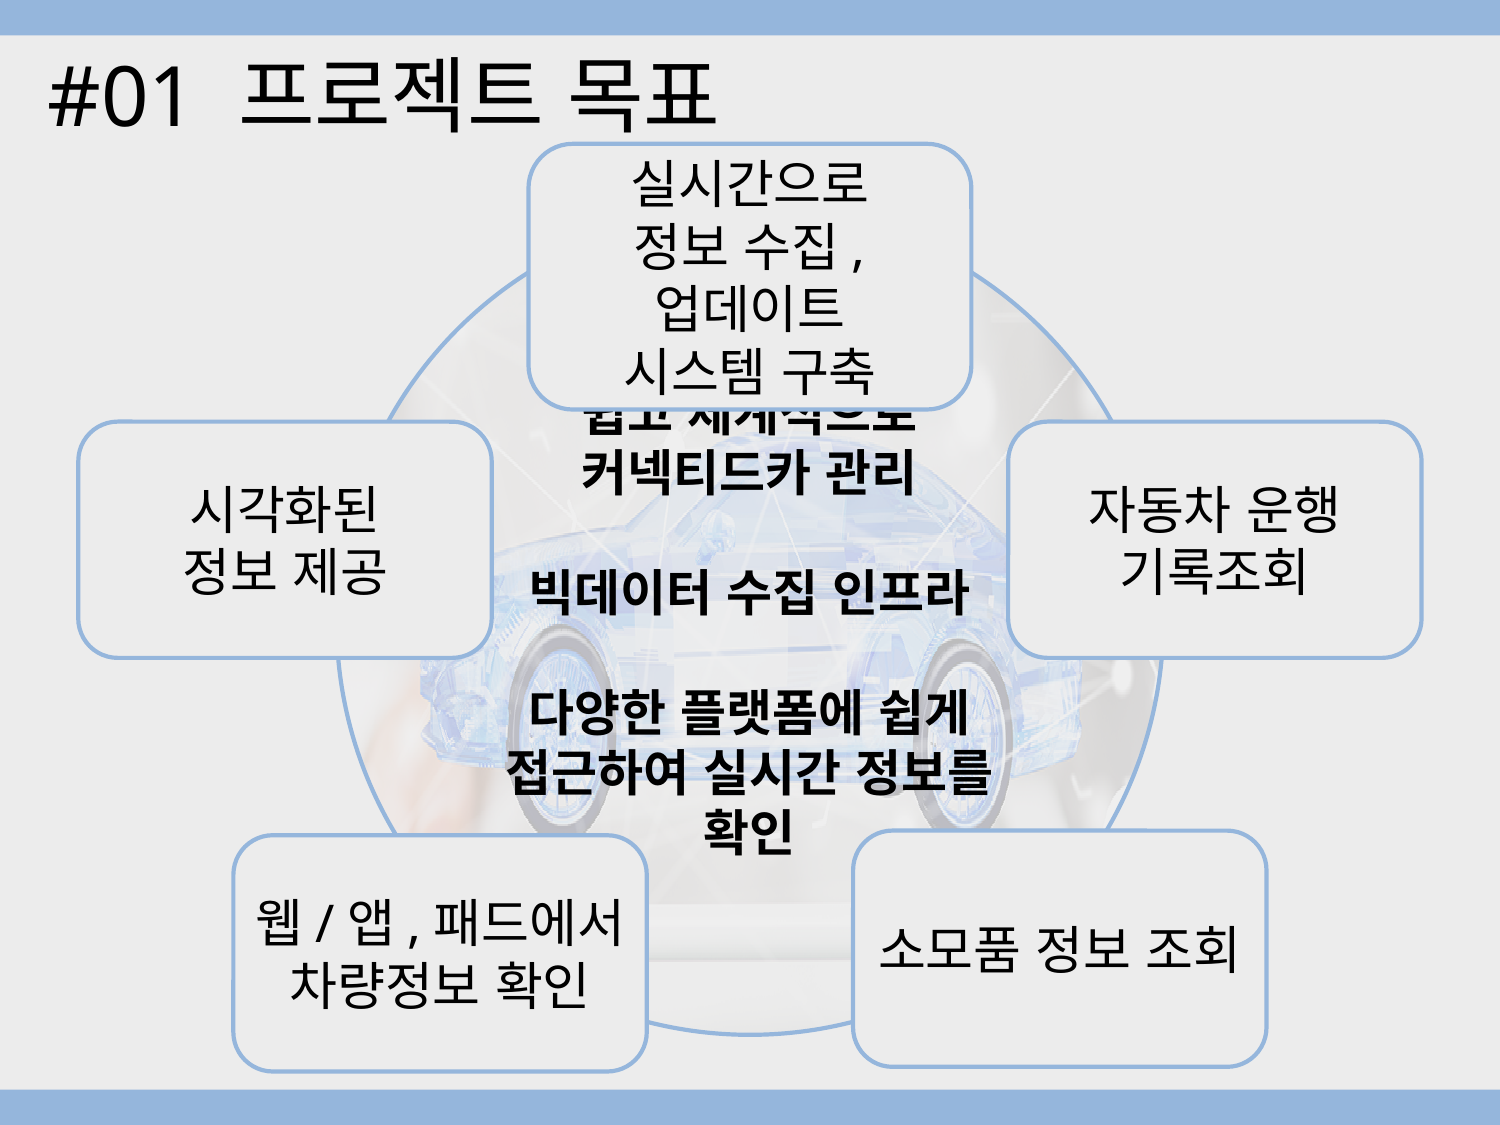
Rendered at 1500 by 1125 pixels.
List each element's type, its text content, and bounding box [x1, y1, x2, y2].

text_box 실시간으로 정보 수집, 업데이트 시스템 구축 [526, 141, 974, 412]
text_box 웹/앱,패드에서 차량정보 확인 [231, 833, 649, 1074]
text_box #01 프로젝트 목표 [32, 35, 736, 151]
text_box [0, 0, 1500, 37]
text_box 시각화된 정보 제공 [76, 419, 494, 660]
text_box 쉽고 체계적으로 커넥티드카 관리 빅데이터 수집 인프라 다양한 플랫폼에 쉽게 접근하여 실시간 정보를 확인 [336, 271, 1164, 1037]
text_box 소모품 정보 조회 [850, 828, 1269, 1069]
text_box 자동차 운행 기록조회 [1006, 419, 1424, 660]
text_box [0, 1087, 1500, 1125]
